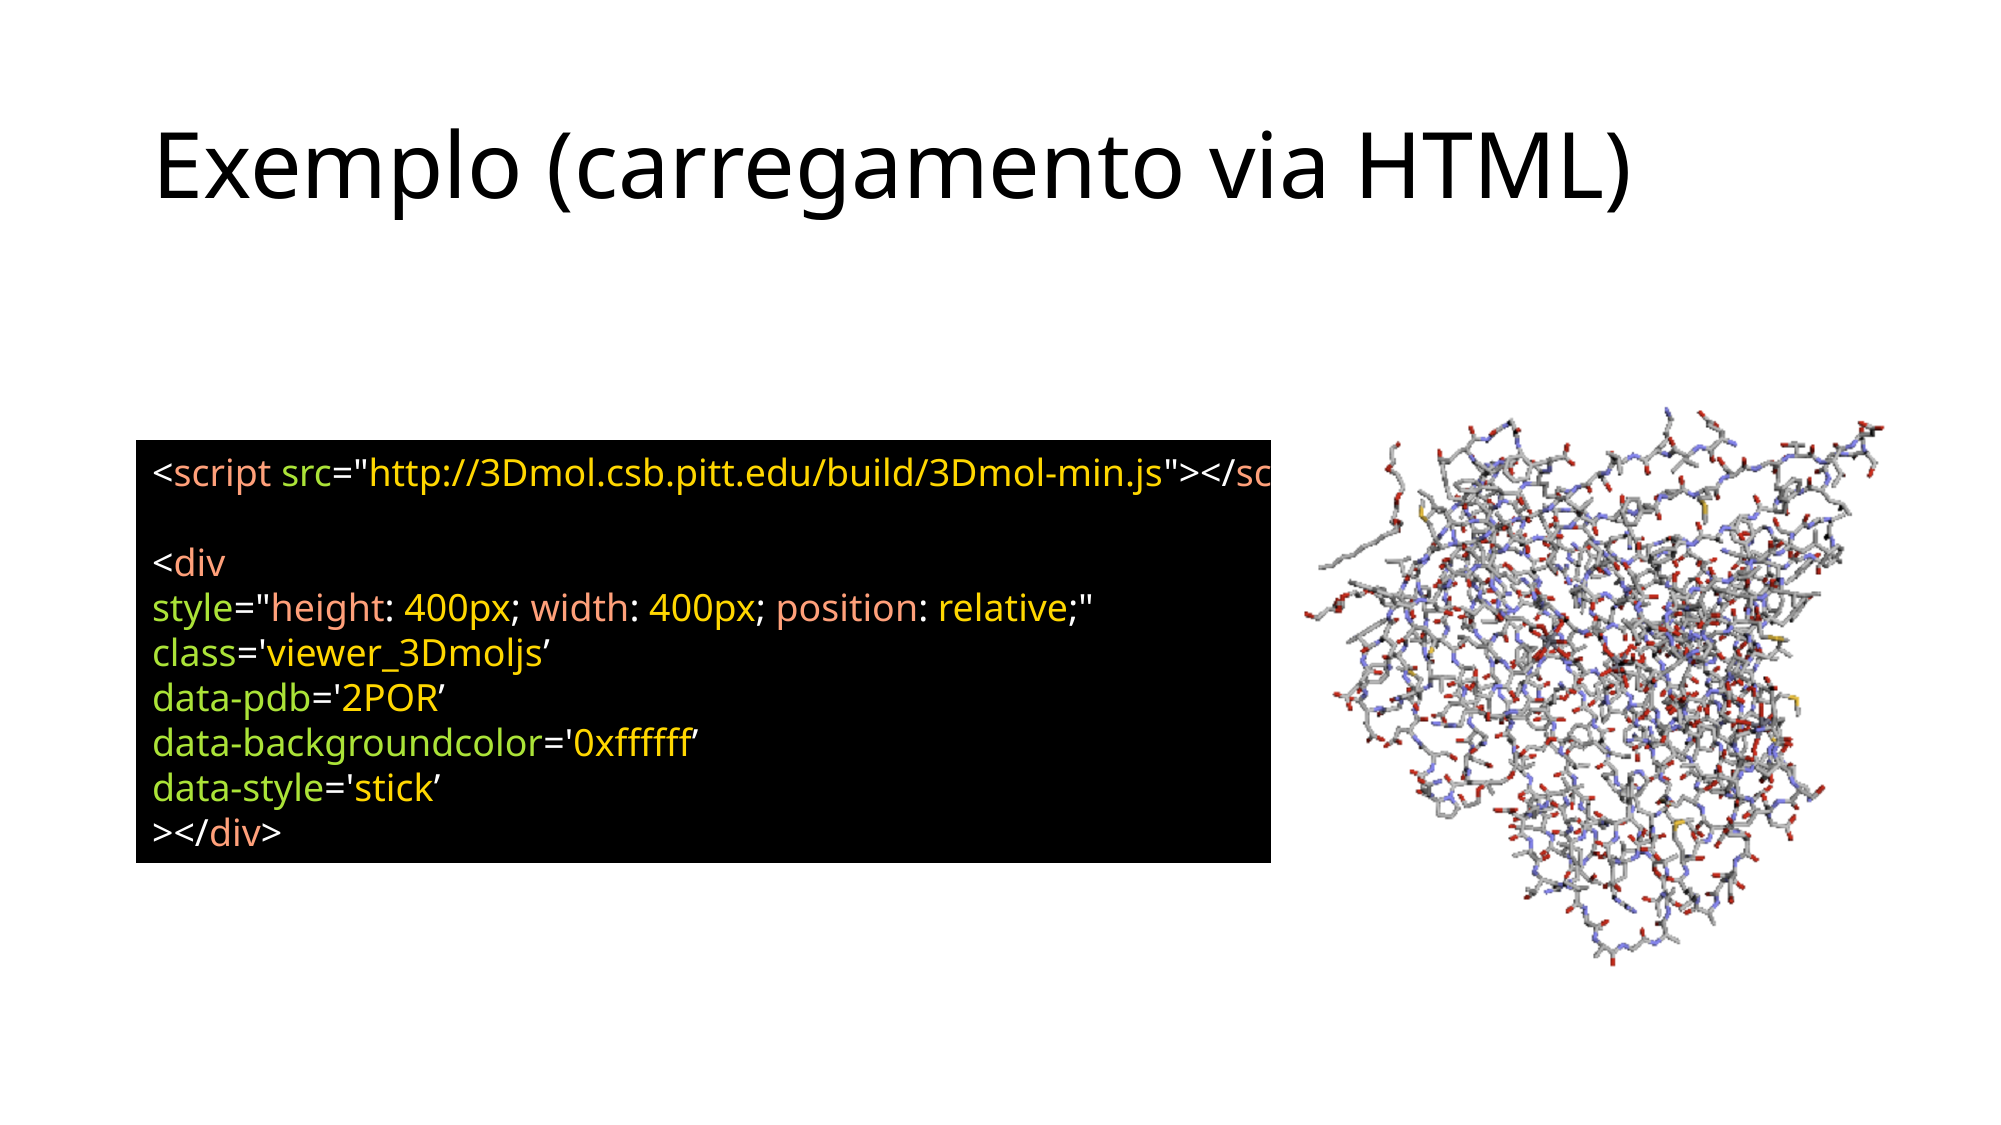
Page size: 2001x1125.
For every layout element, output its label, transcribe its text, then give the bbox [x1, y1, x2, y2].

picture [1270, 369, 1938, 1003]
title Exemplo (carregamento via HTML) [137, 59, 1863, 278]
text_box <script src="http://3Dmol.csb.pitt.edu/build/3Dmol-min.js"></script> <div style="height: 400px; width: 400px; position: relative;" class='viewer_3Dmoljs’ data-pdb='2POR’ data-backgroundcolor='0xffffff’ data-style='stick’ ></div> [136, 440, 1270, 863]
